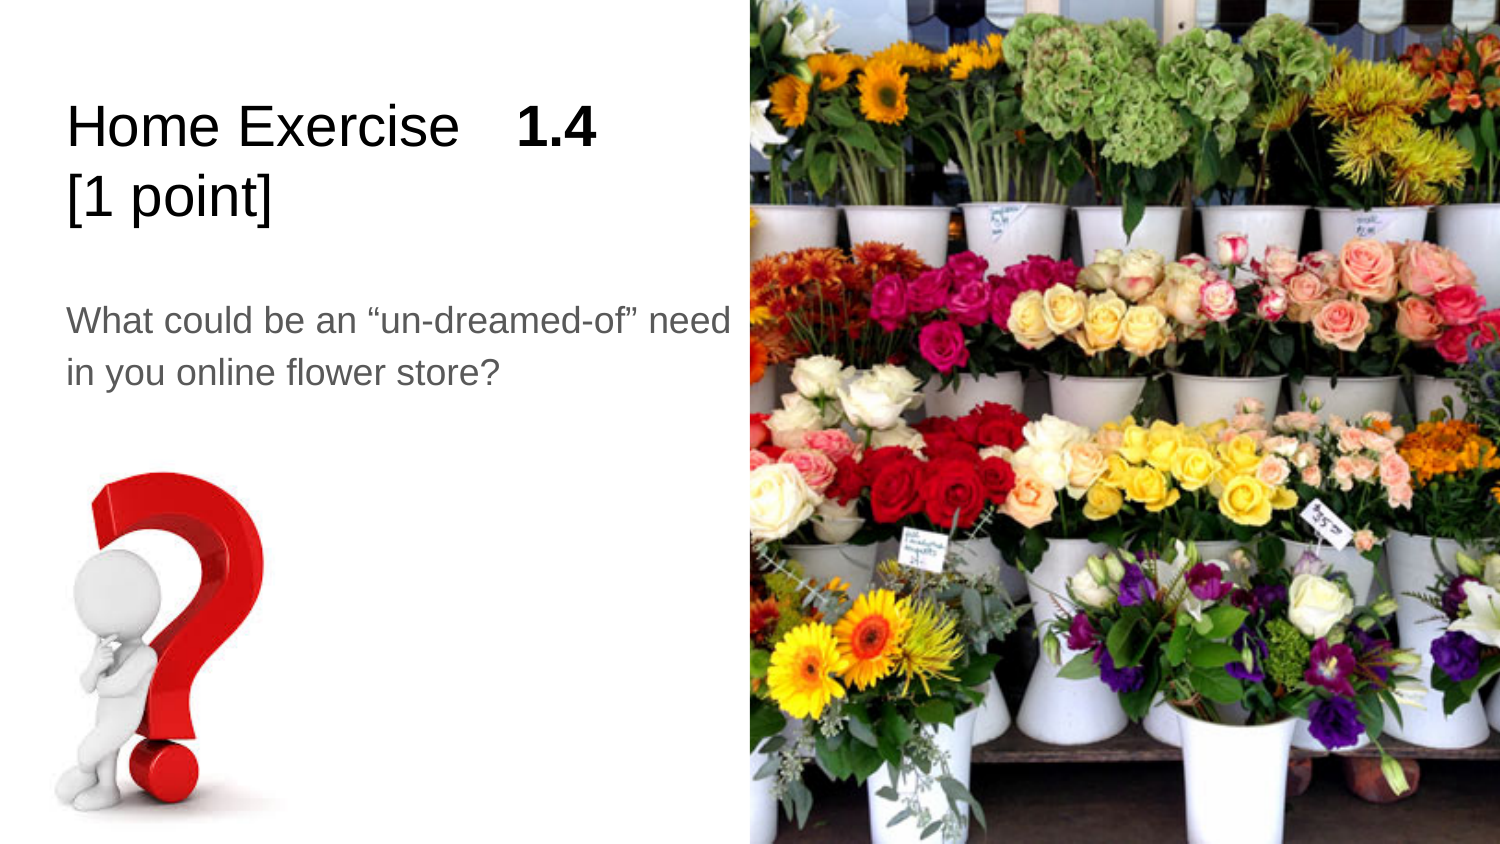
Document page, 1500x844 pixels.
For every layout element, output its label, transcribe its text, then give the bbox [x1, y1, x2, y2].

picture [0, 448, 312, 844]
list What could be an “un-dreamed-of” need in you online flower store? [51, 274, 744, 750]
title Home Exercise 1.4 [1 point] [51, 72, 744, 167]
picture [749, 0, 1500, 844]
